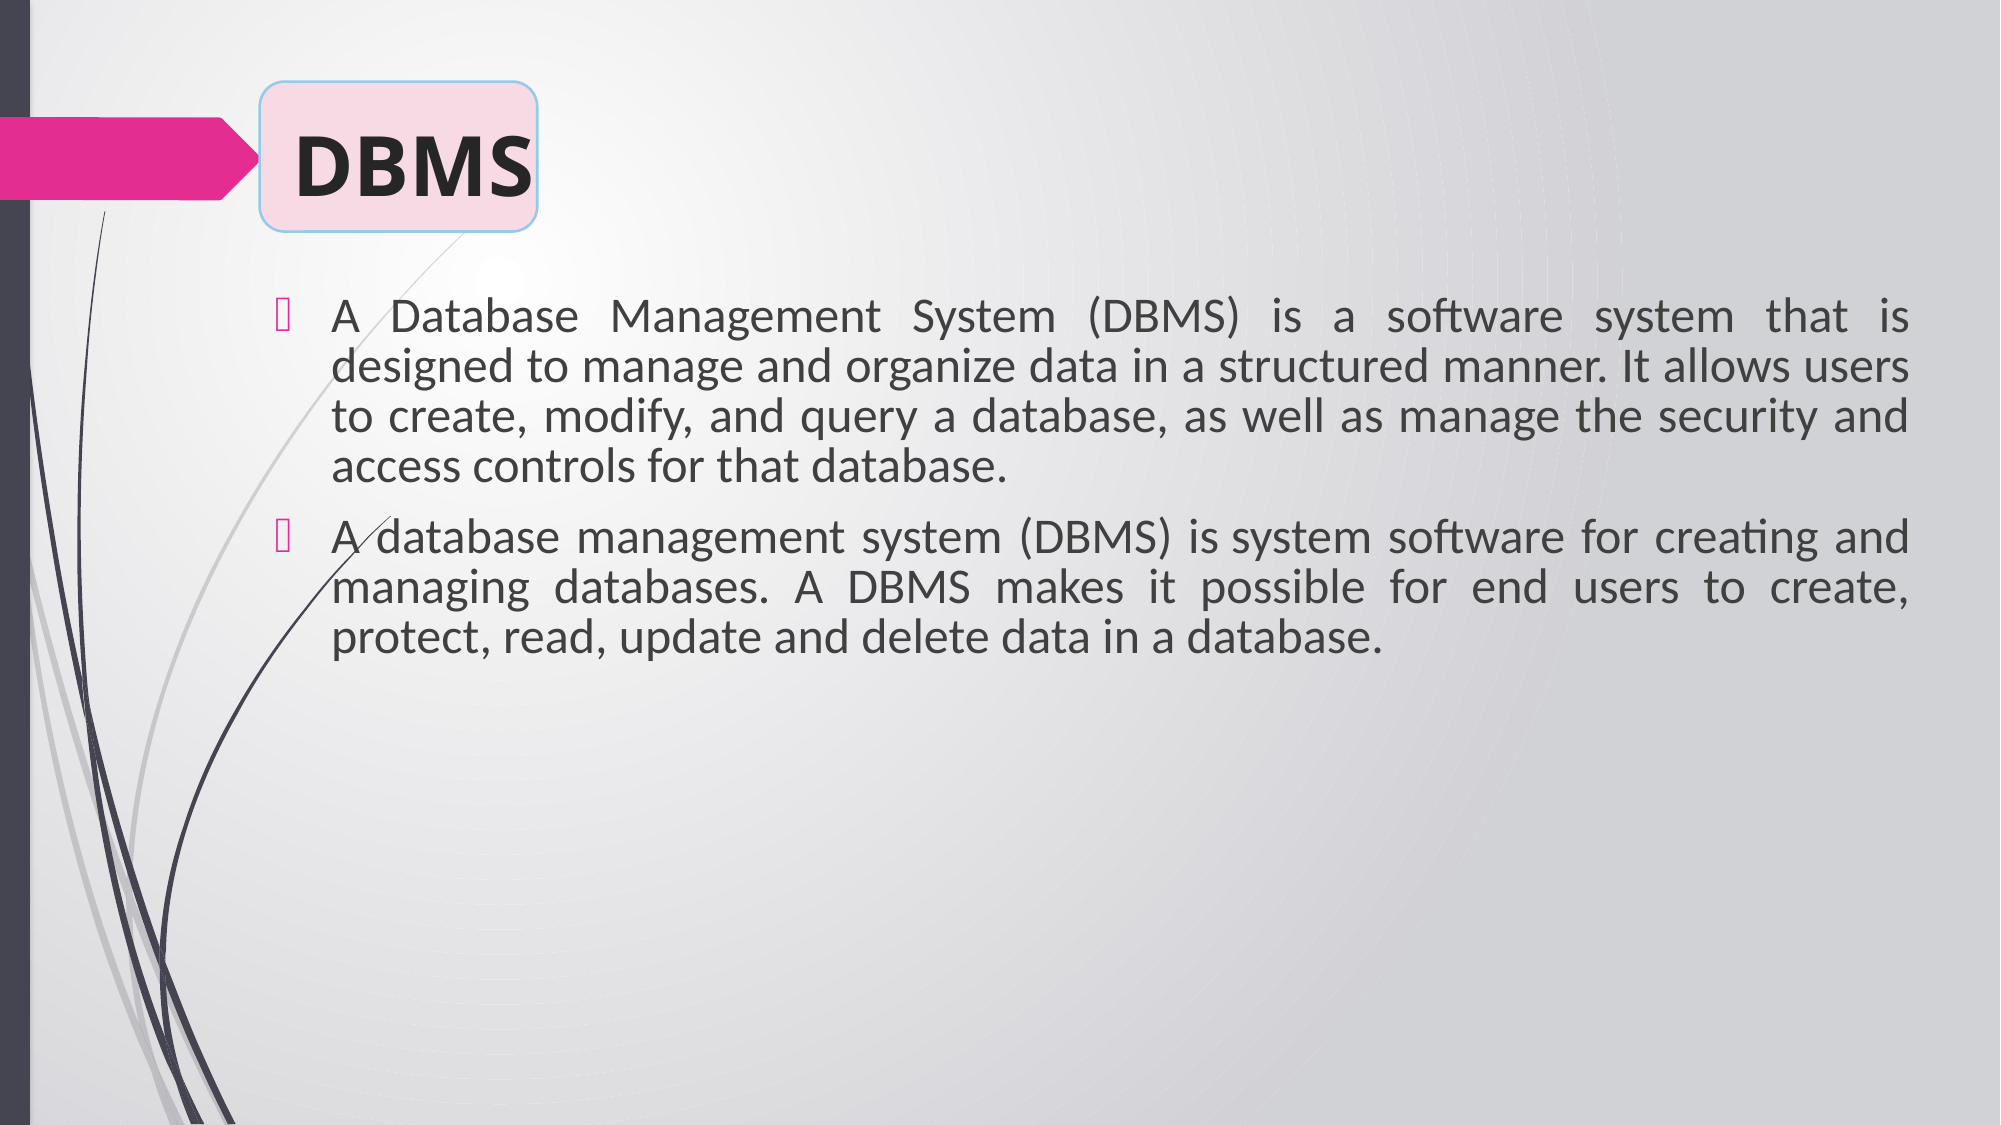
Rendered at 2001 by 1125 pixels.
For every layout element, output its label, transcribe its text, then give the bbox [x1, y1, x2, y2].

text_box [258, 80, 538, 232]
list A Database Management System (DBMS) is a software system that is designed to manage and organize data in a structured manner. It allows users to create, modify, and query a database, as well as manage the security and access controls for that database. A database management system (DBMS) is system software for creating and managing databases. A DBMS makes it possible for end users to create, protect, read, update and delete data in a database. [259, 287, 1926, 907]
title DBMS [277, 100, 1740, 287]
